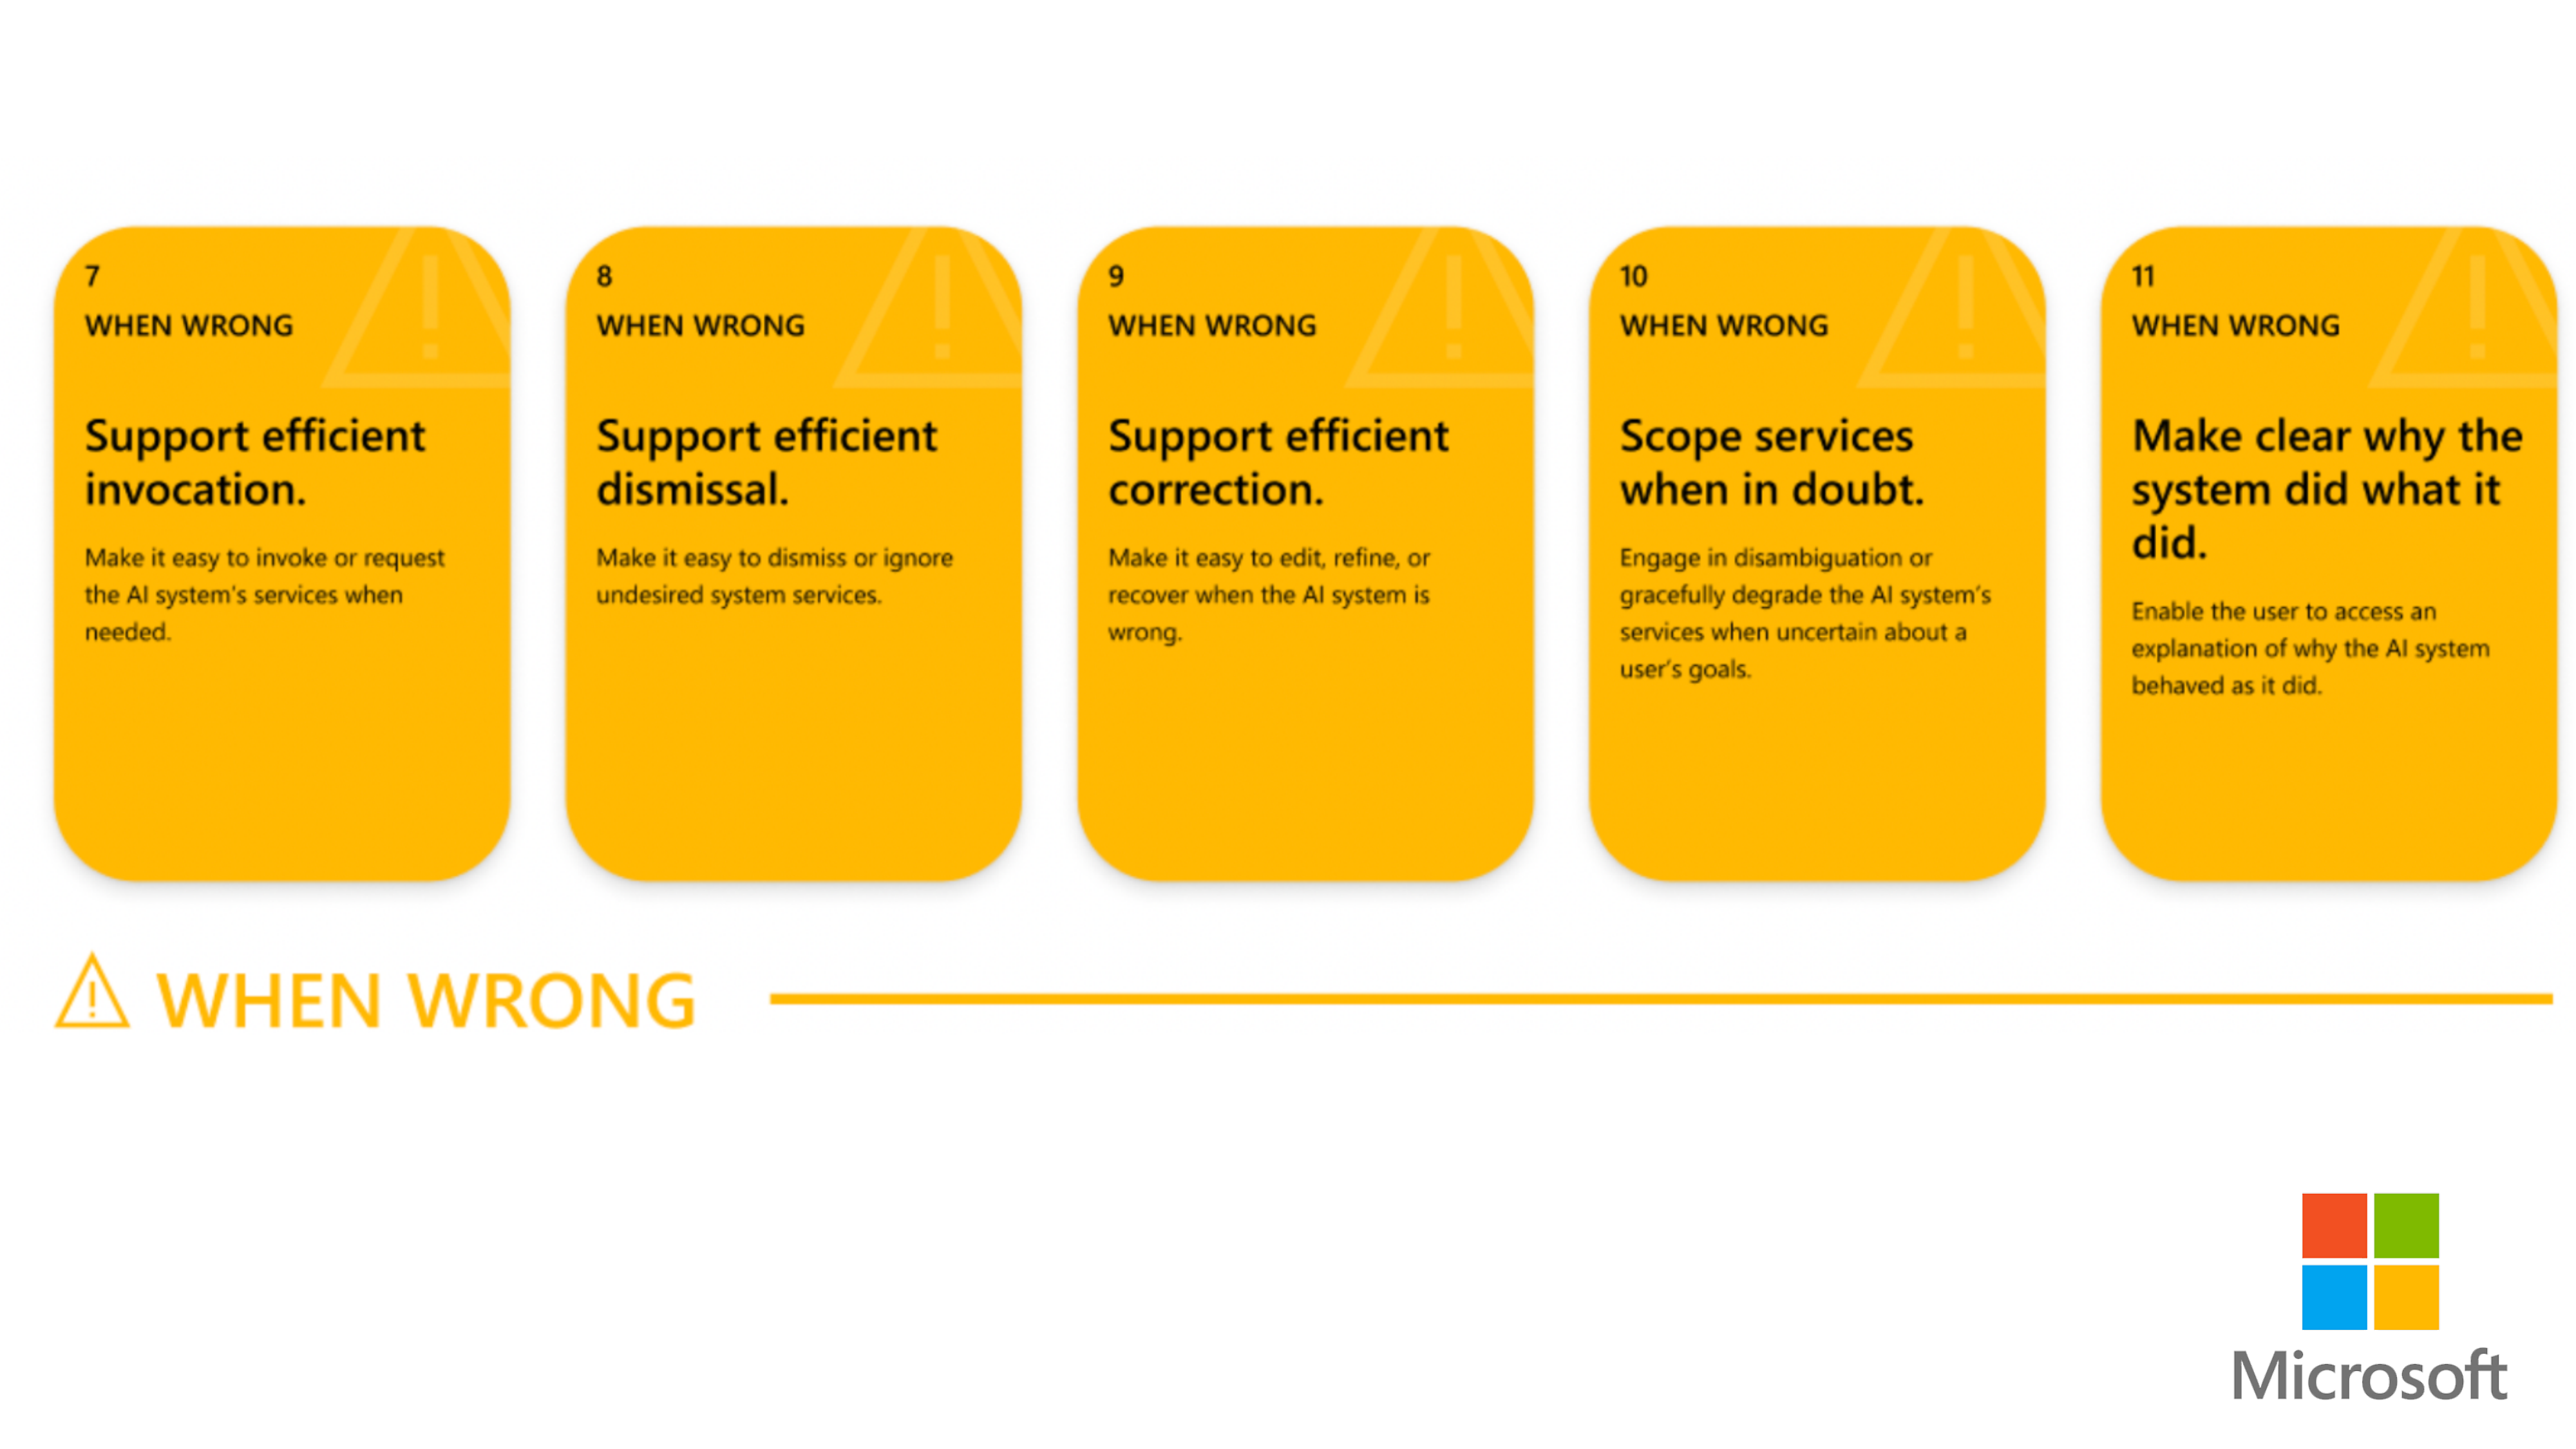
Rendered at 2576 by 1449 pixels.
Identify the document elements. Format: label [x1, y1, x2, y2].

picture [0, 155, 2575, 1035]
picture [2201, 1165, 2540, 1424]
